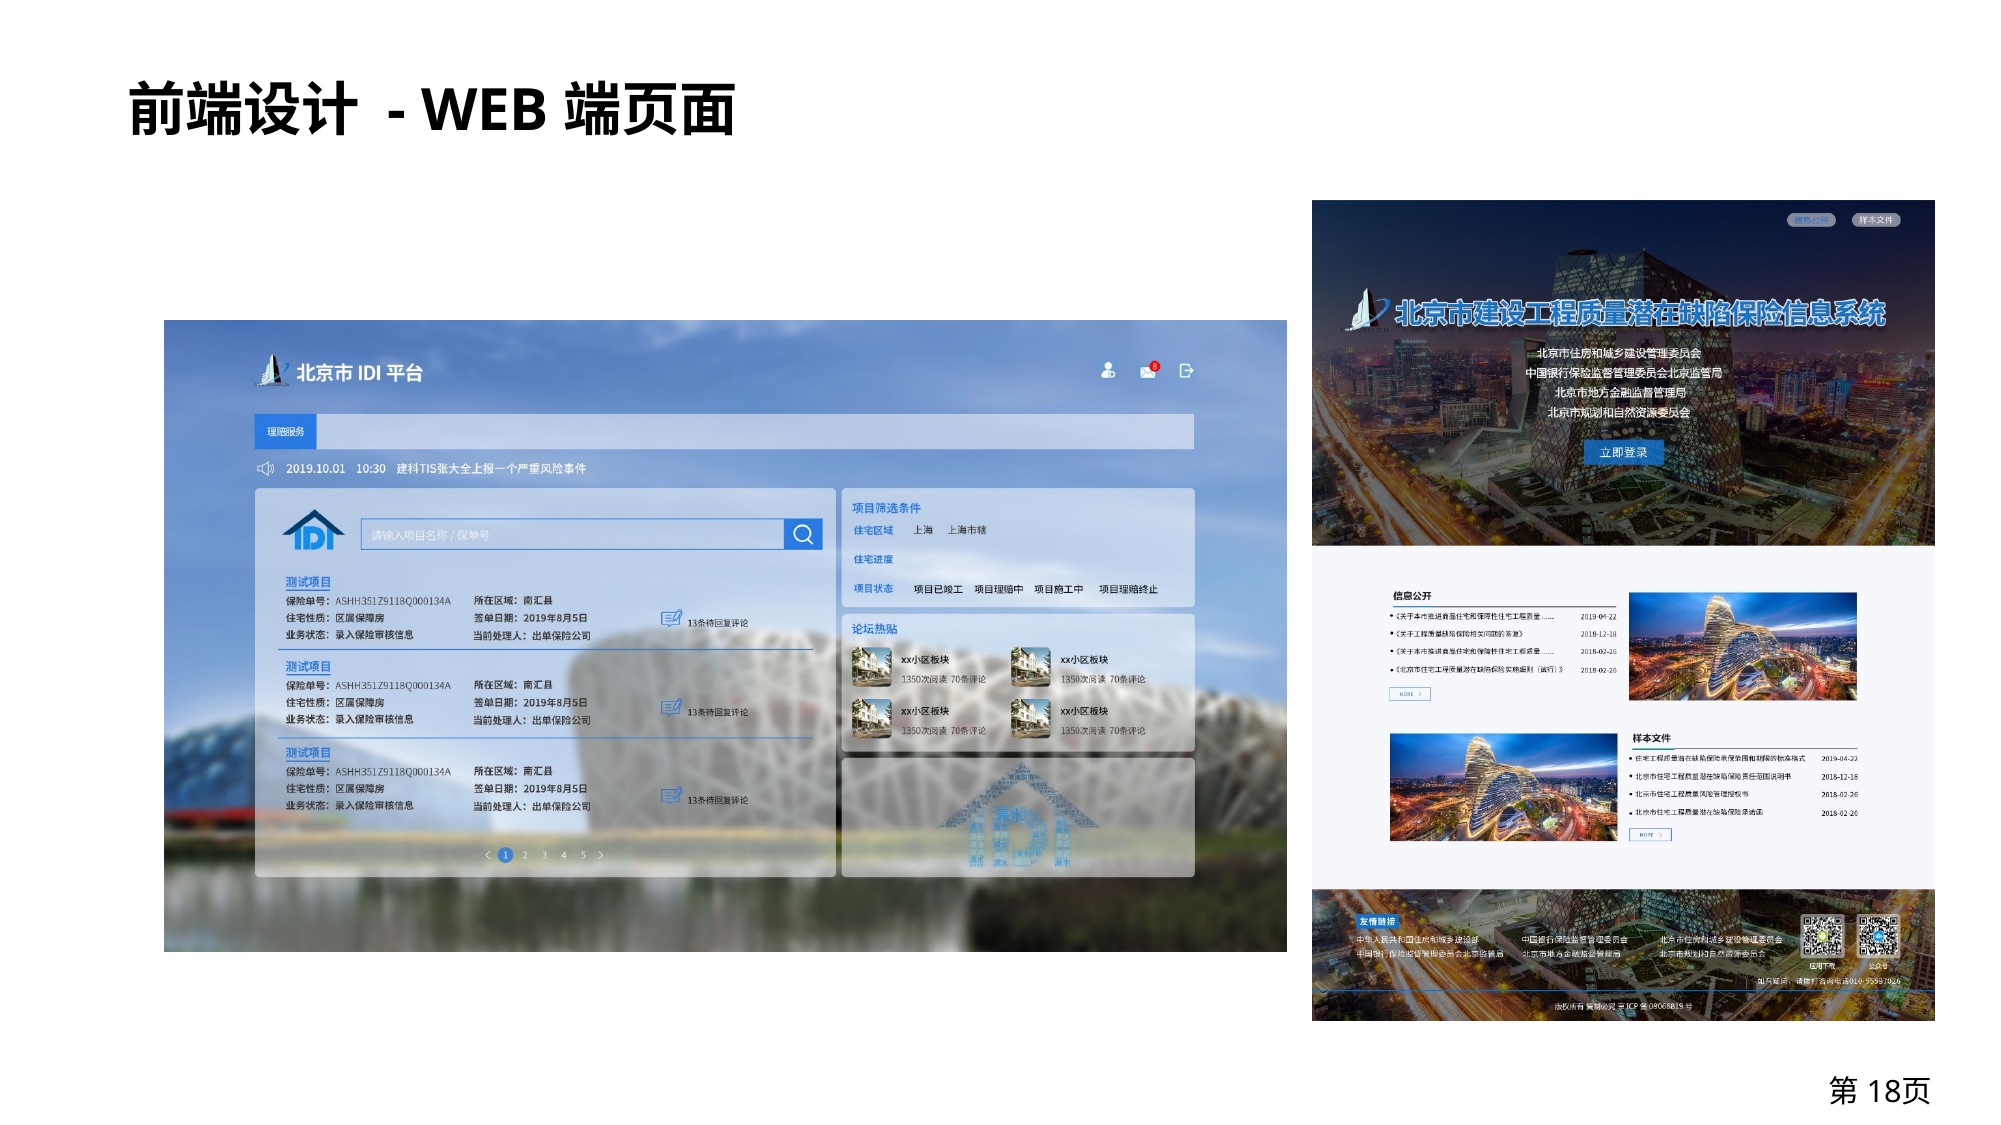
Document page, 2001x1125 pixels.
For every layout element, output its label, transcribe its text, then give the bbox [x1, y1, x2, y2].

title 前端设计 - WEB端页面 [112, 59, 1901, 142]
picture [1312, 200, 1935, 1021]
picture [164, 320, 1287, 952]
